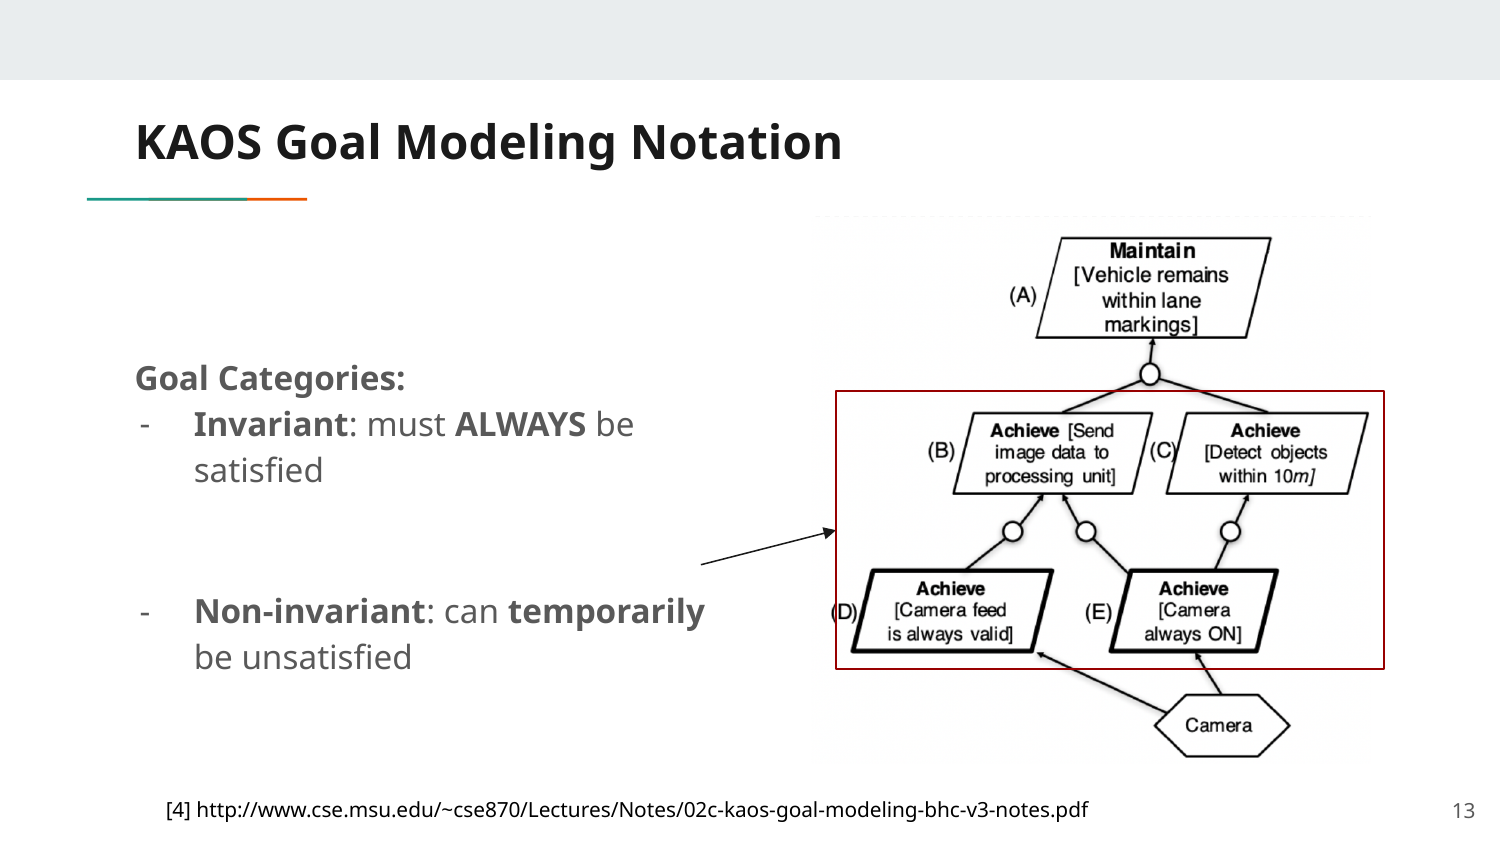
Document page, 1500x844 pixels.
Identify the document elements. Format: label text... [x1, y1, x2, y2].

text_box [4] http://www.cse.msu.edu/~cse870/Lectures/Notes/02c-kaos-goal-modeling-bhc-v3-notes.pdf [150, 783, 1393, 834]
title KAOS Goal Modeling Notation [119, 97, 1381, 186]
picture [811, 215, 1371, 764]
text_box [1375, 391, 1384, 670]
list Goal Categories: Invariant: must ALWAYS be satisfied Non-invariant: can temporarily be unsatisfied [119, 336, 760, 841]
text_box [700, 529, 837, 565]
slide_number 13 [1400, 779, 1491, 844]
